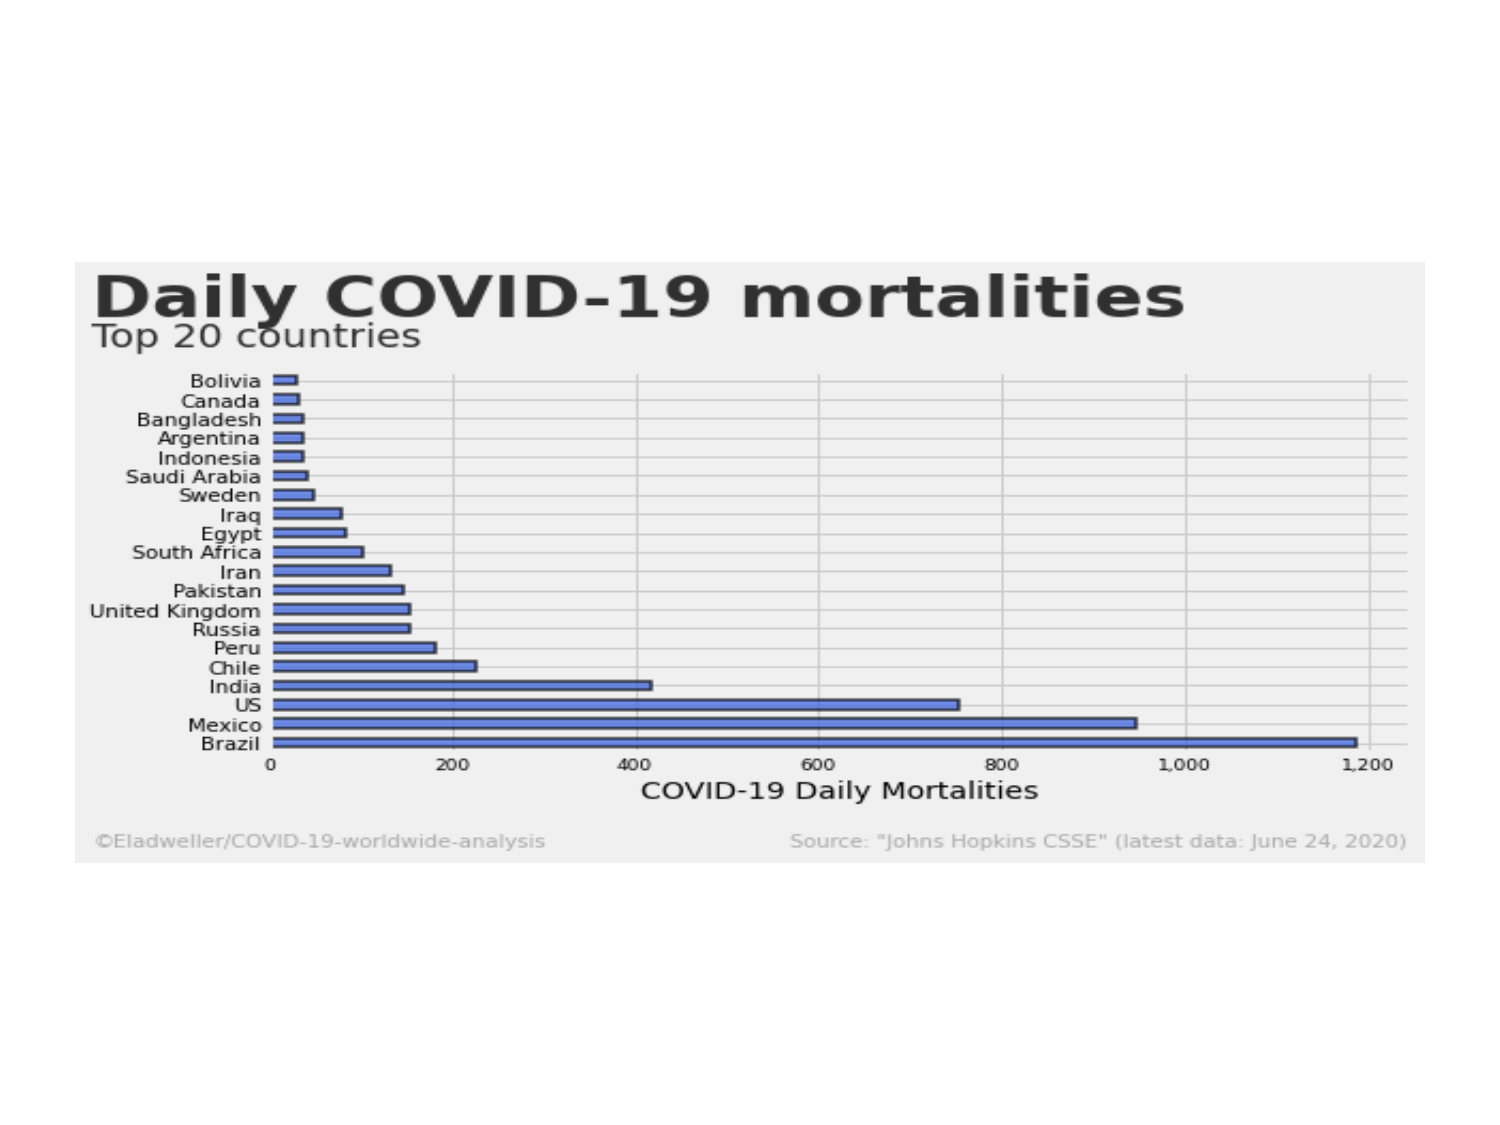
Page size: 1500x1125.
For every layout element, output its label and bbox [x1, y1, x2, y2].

picture [74, 262, 1426, 863]
